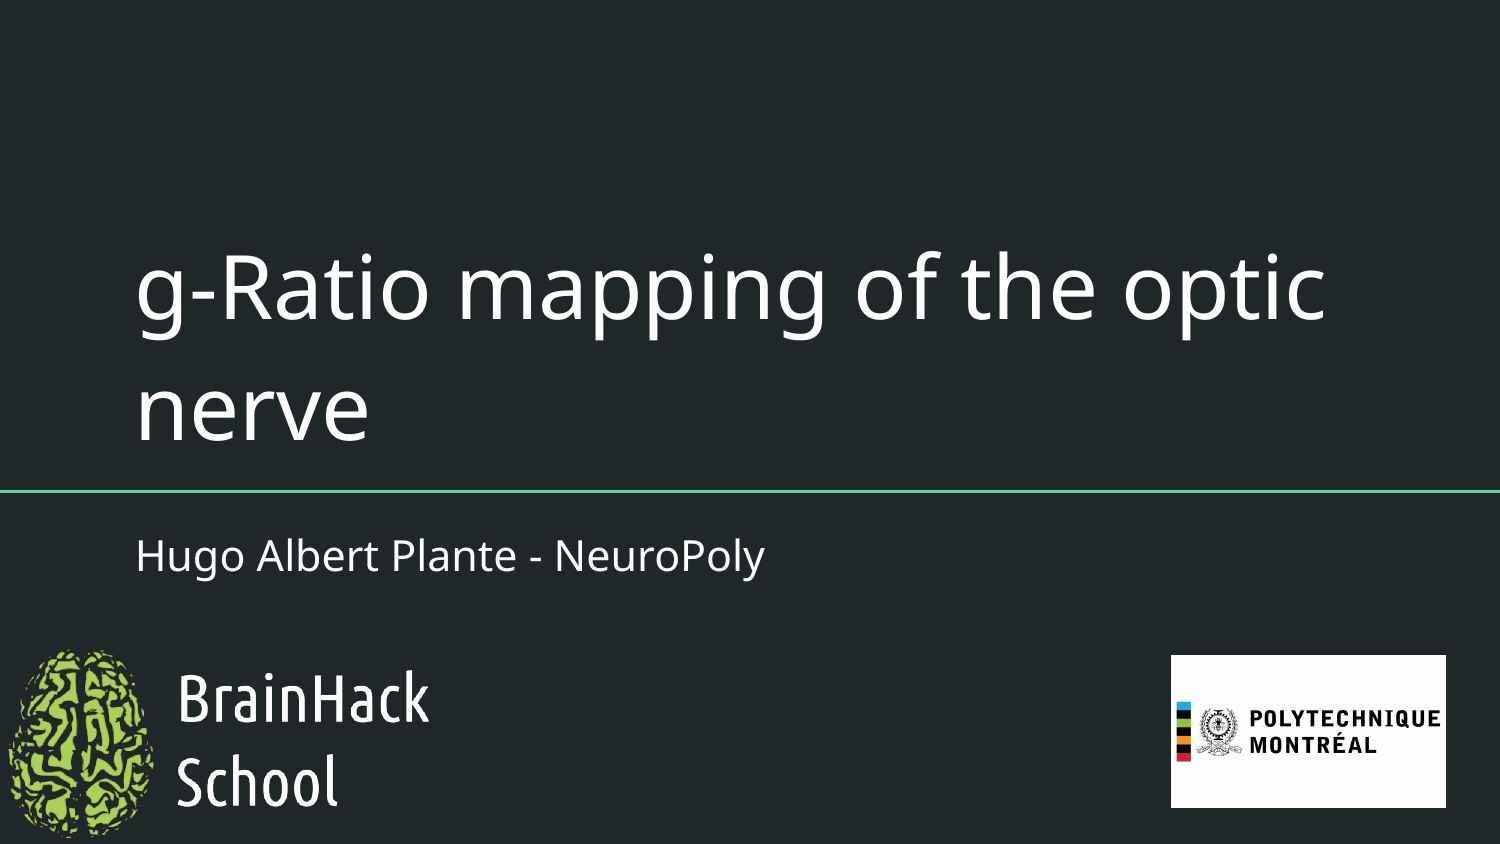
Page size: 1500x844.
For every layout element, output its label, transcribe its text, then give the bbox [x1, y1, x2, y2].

picture [0, 637, 527, 844]
title g-Ratio mapping of the optic nerve [119, 208, 1381, 482]
picture [1170, 654, 1446, 808]
subtitle Hugo Albert Plante - NeuroPoly [119, 510, 1381, 600]
